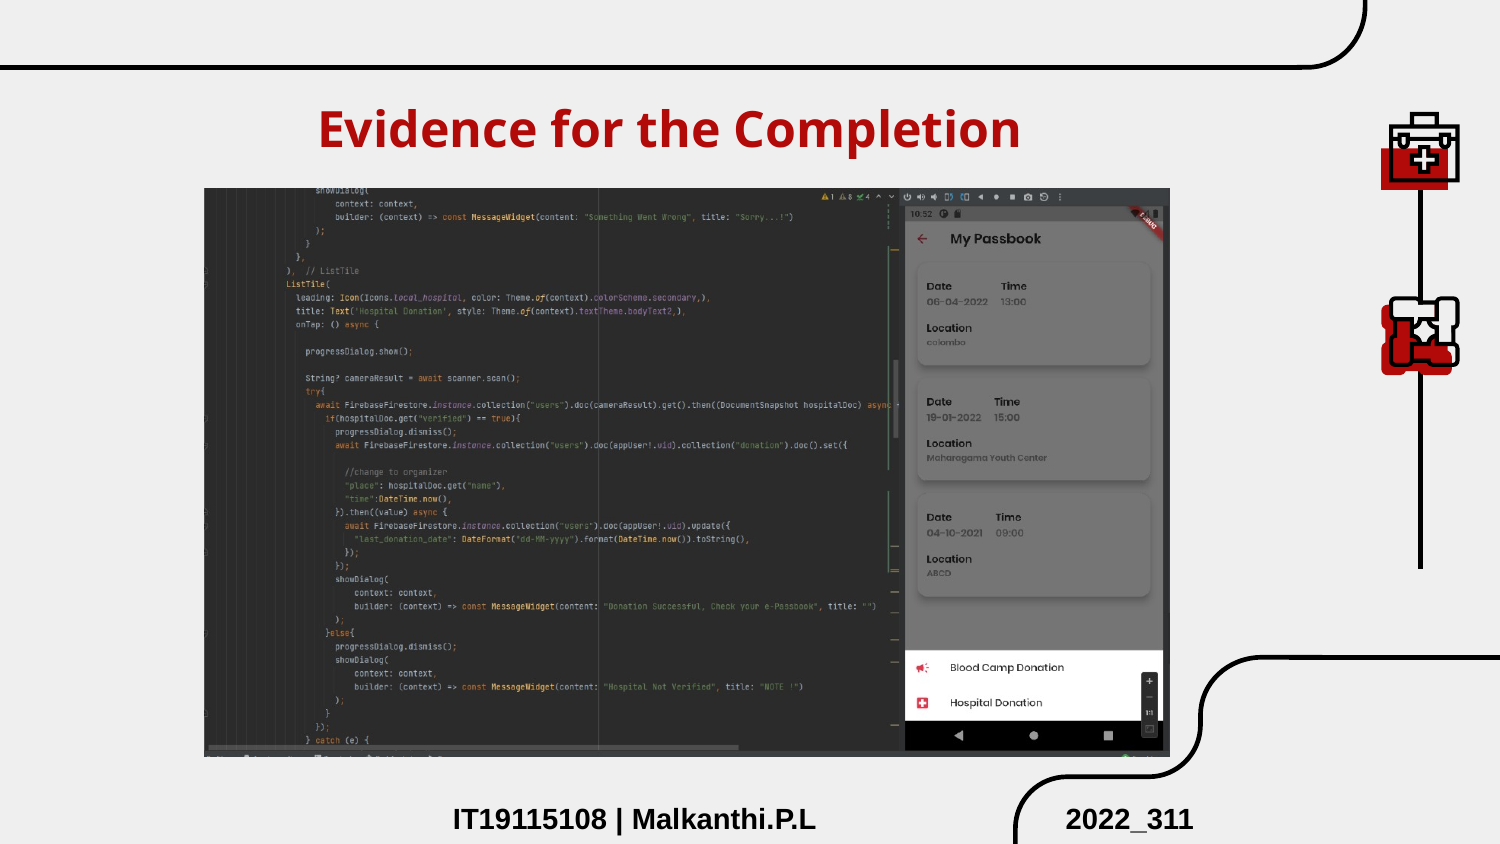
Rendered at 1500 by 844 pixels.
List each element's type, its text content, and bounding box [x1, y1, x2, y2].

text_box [1380, 111, 1460, 570]
title Evidence for the Completion [204, 80, 1162, 174]
text_box 2022_311 [750, 793, 1500, 843]
picture [204, 187, 1170, 757]
text_box IT19115108 | Malkanthi.P.L [255, 793, 750, 843]
